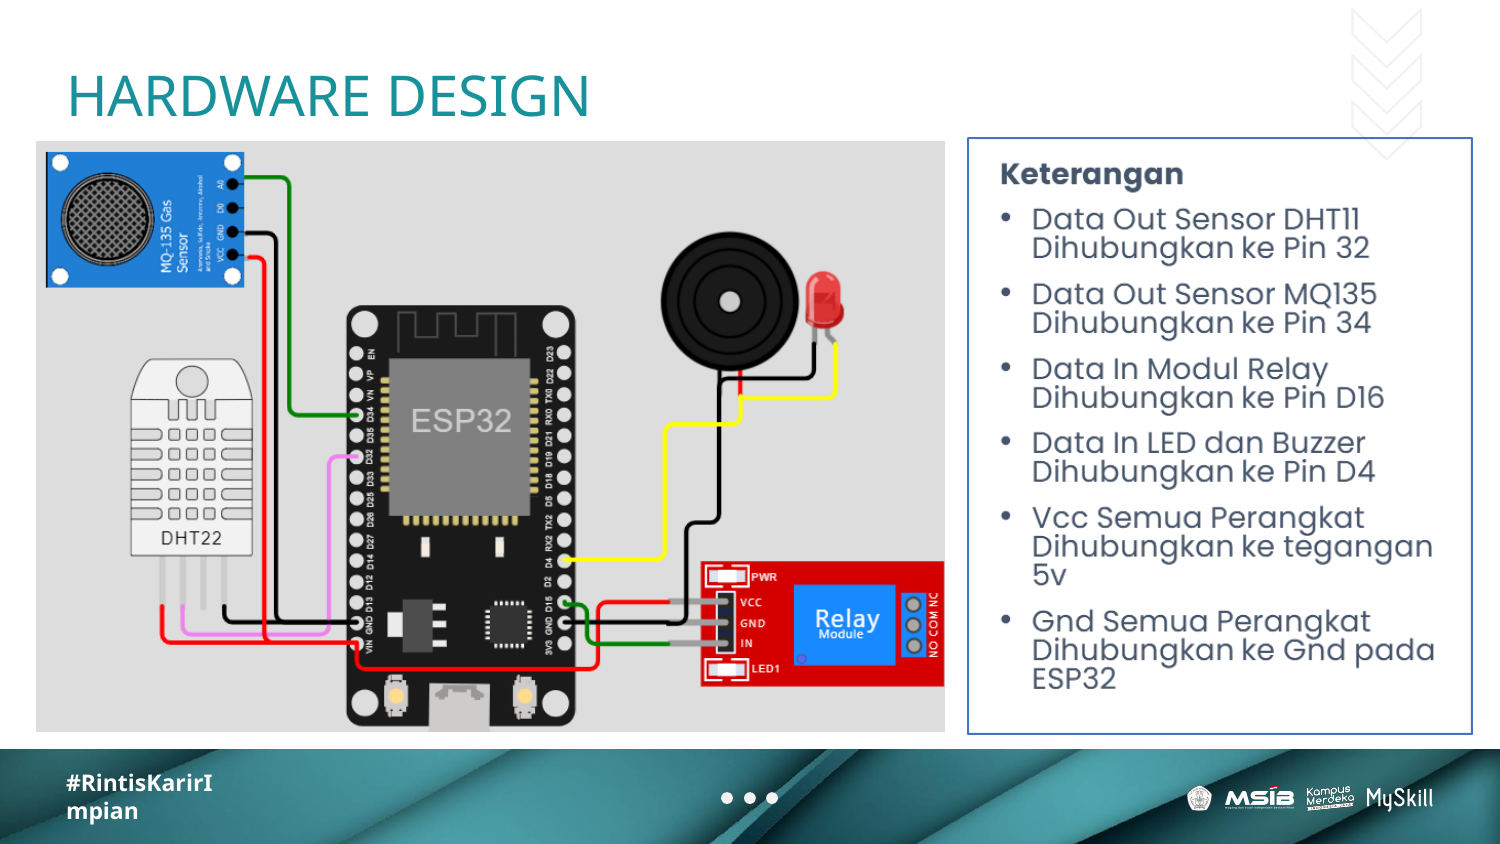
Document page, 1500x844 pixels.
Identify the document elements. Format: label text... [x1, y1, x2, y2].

picture [36, 140, 946, 732]
picture [0, 749, 1500, 844]
title HARDWARE DESIGN [51, 47, 1449, 142]
picture [967, 137, 1473, 736]
